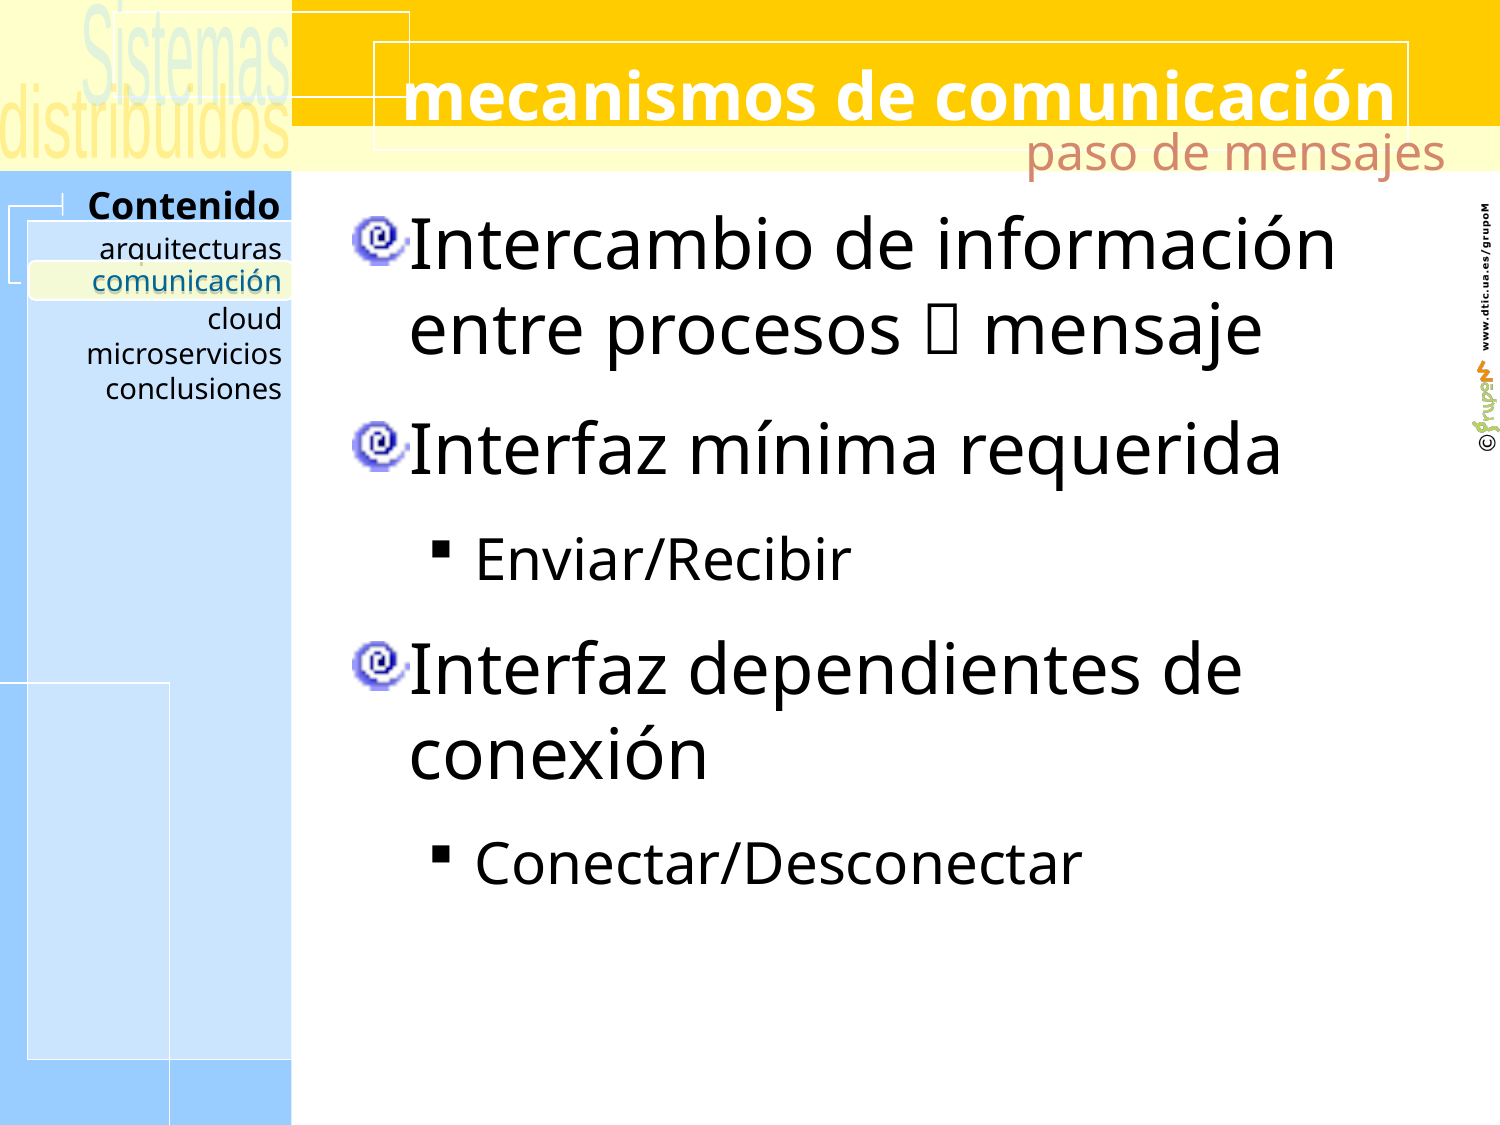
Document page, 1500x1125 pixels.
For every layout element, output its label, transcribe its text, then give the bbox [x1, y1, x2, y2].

text_box paso de mensajes [292, 113, 1462, 199]
picture [1472, 173, 1500, 461]
picture [352, 641, 410, 691]
list Intercambio de información entre procesos  mensaje Interfaz mínima requerida Enviar/Recibir Interfaz dependientes de conexión Conectar/Desconectar [337, 191, 1471, 1125]
title mecanismos de comunicación [311, 33, 1488, 153]
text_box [8, 205, 298, 306]
picture [352, 421, 410, 472]
picture [352, 216, 410, 266]
